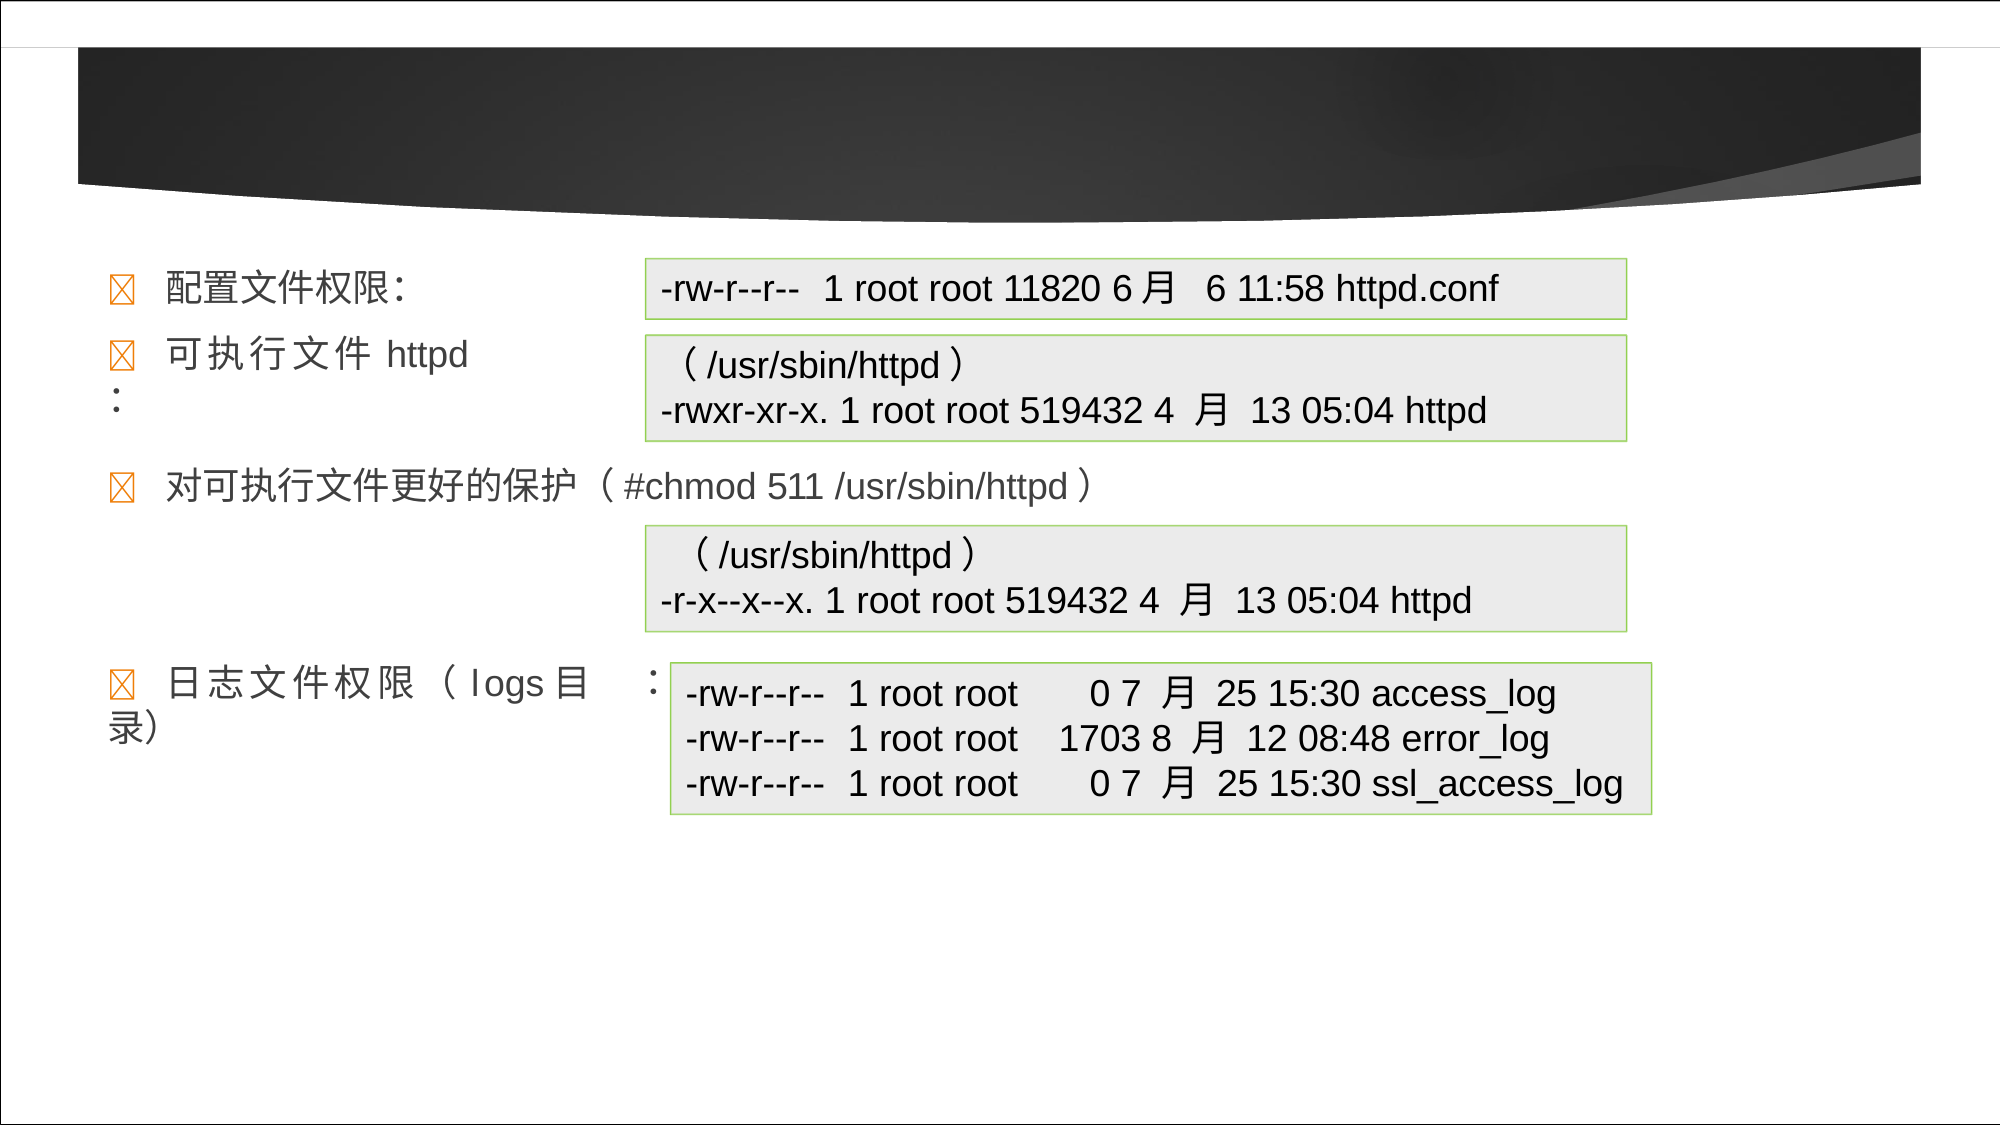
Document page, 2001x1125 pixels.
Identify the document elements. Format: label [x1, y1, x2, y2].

text_box [0, 0, 2000, 1125]
